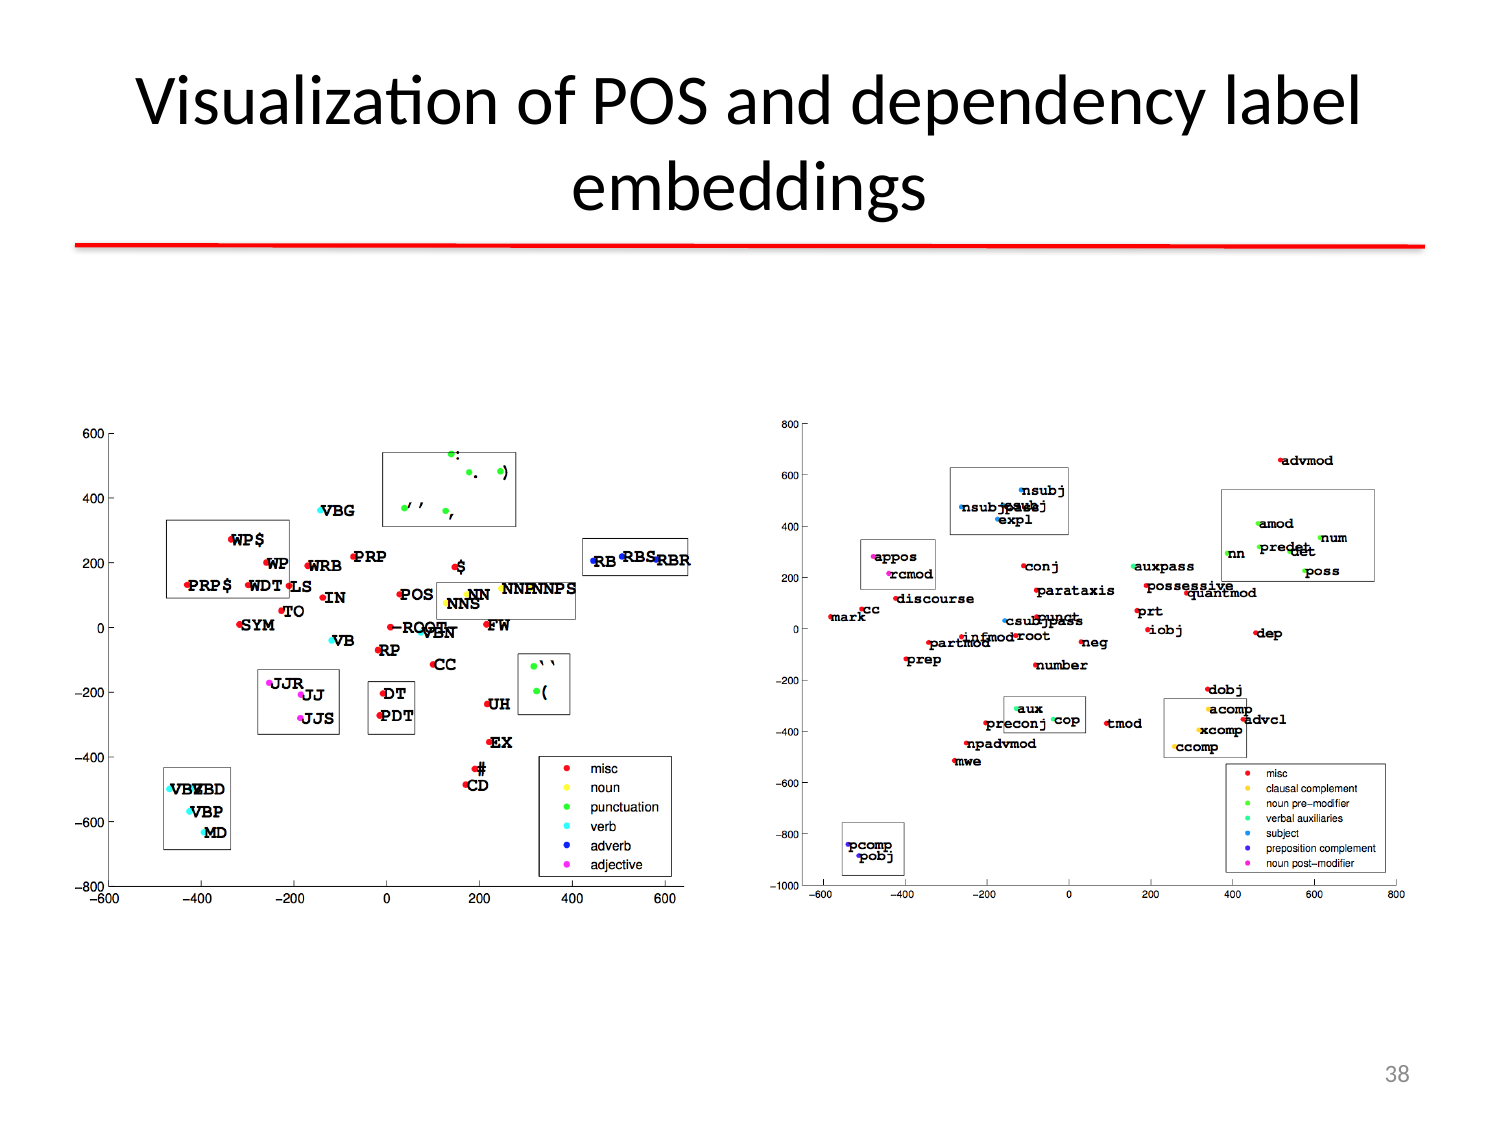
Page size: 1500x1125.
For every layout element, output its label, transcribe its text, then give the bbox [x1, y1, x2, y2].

slide_number 38 [1074, 1042, 1425, 1103]
picture [74, 409, 1417, 917]
title Visualization of POS and dependency label embeddings [75, 45, 1425, 233]
